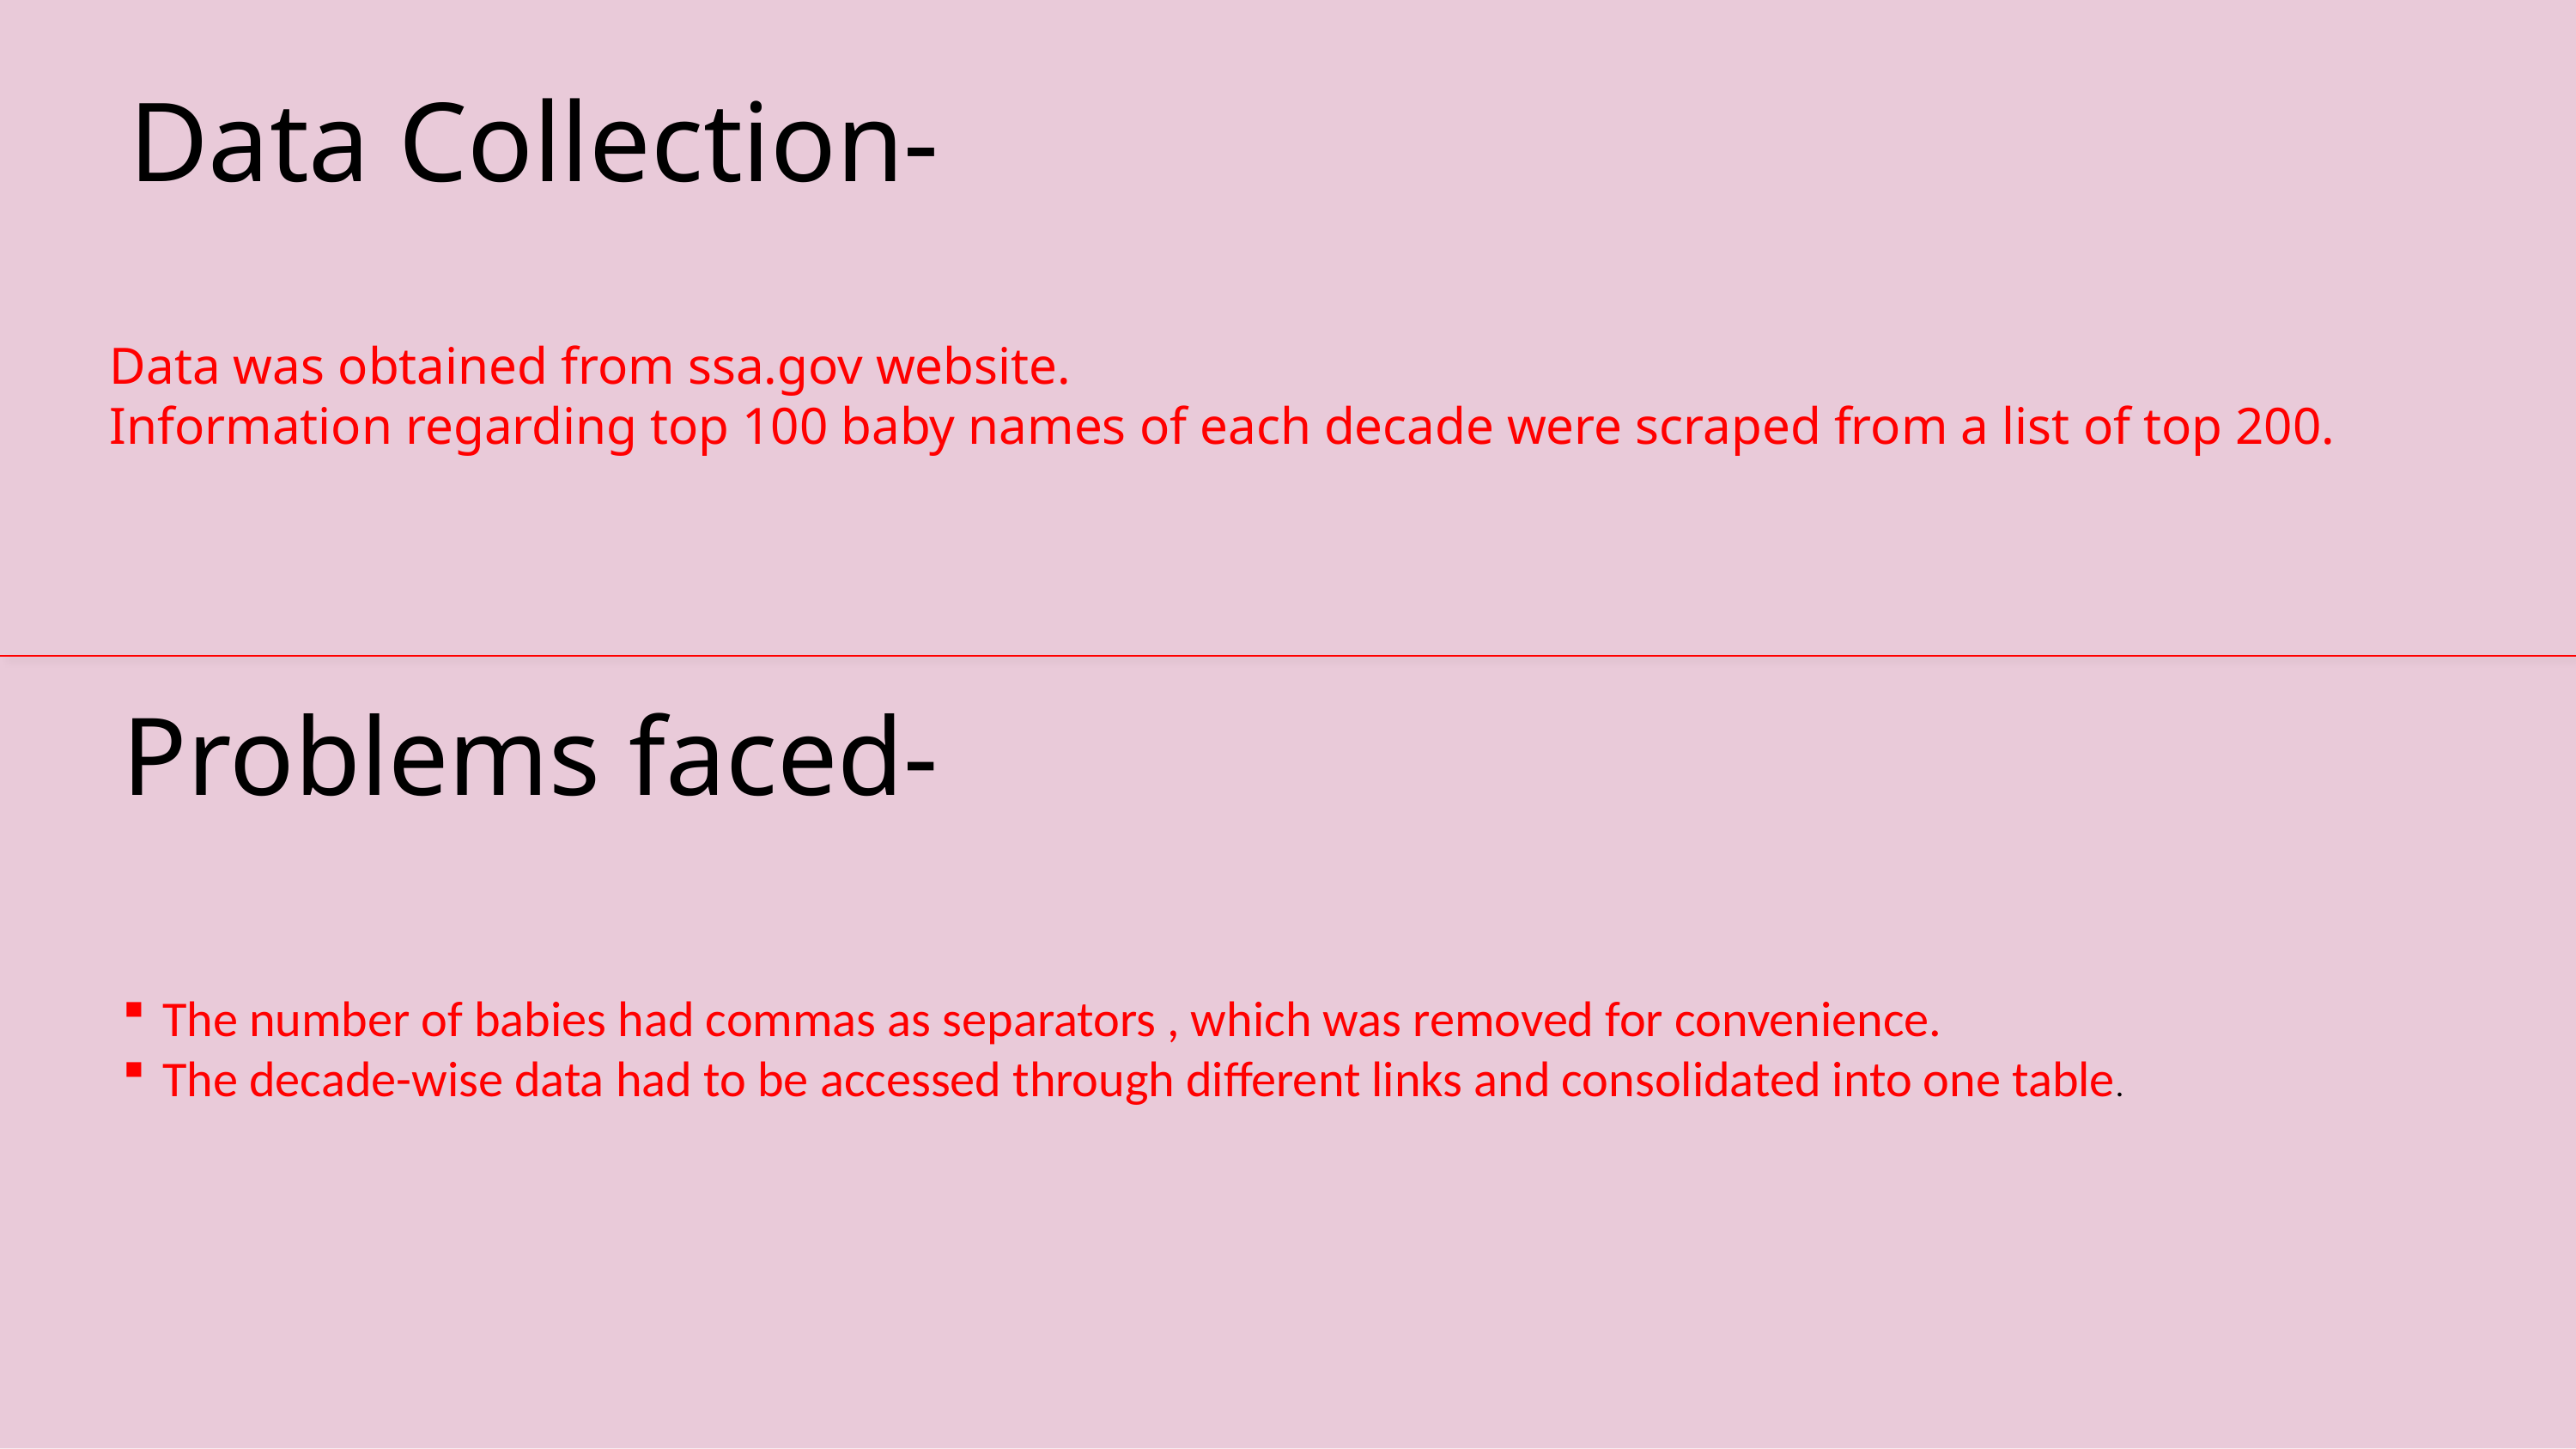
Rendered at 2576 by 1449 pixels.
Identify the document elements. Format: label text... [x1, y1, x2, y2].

text_box Problems faced- [109, 681, 1398, 823]
title Data Collection- [129, 72, 1009, 205]
list Data was obtained from ssa.gov website. Information regarding top 100 baby names of each decade were scraped from a list of top 200. [109, 334, 2428, 584]
text_box The number of babies had commas as separators , which was removed for convenience. The decade-wise data had to be accessed through different links and consolidated into one table. [109, 979, 2366, 1113]
